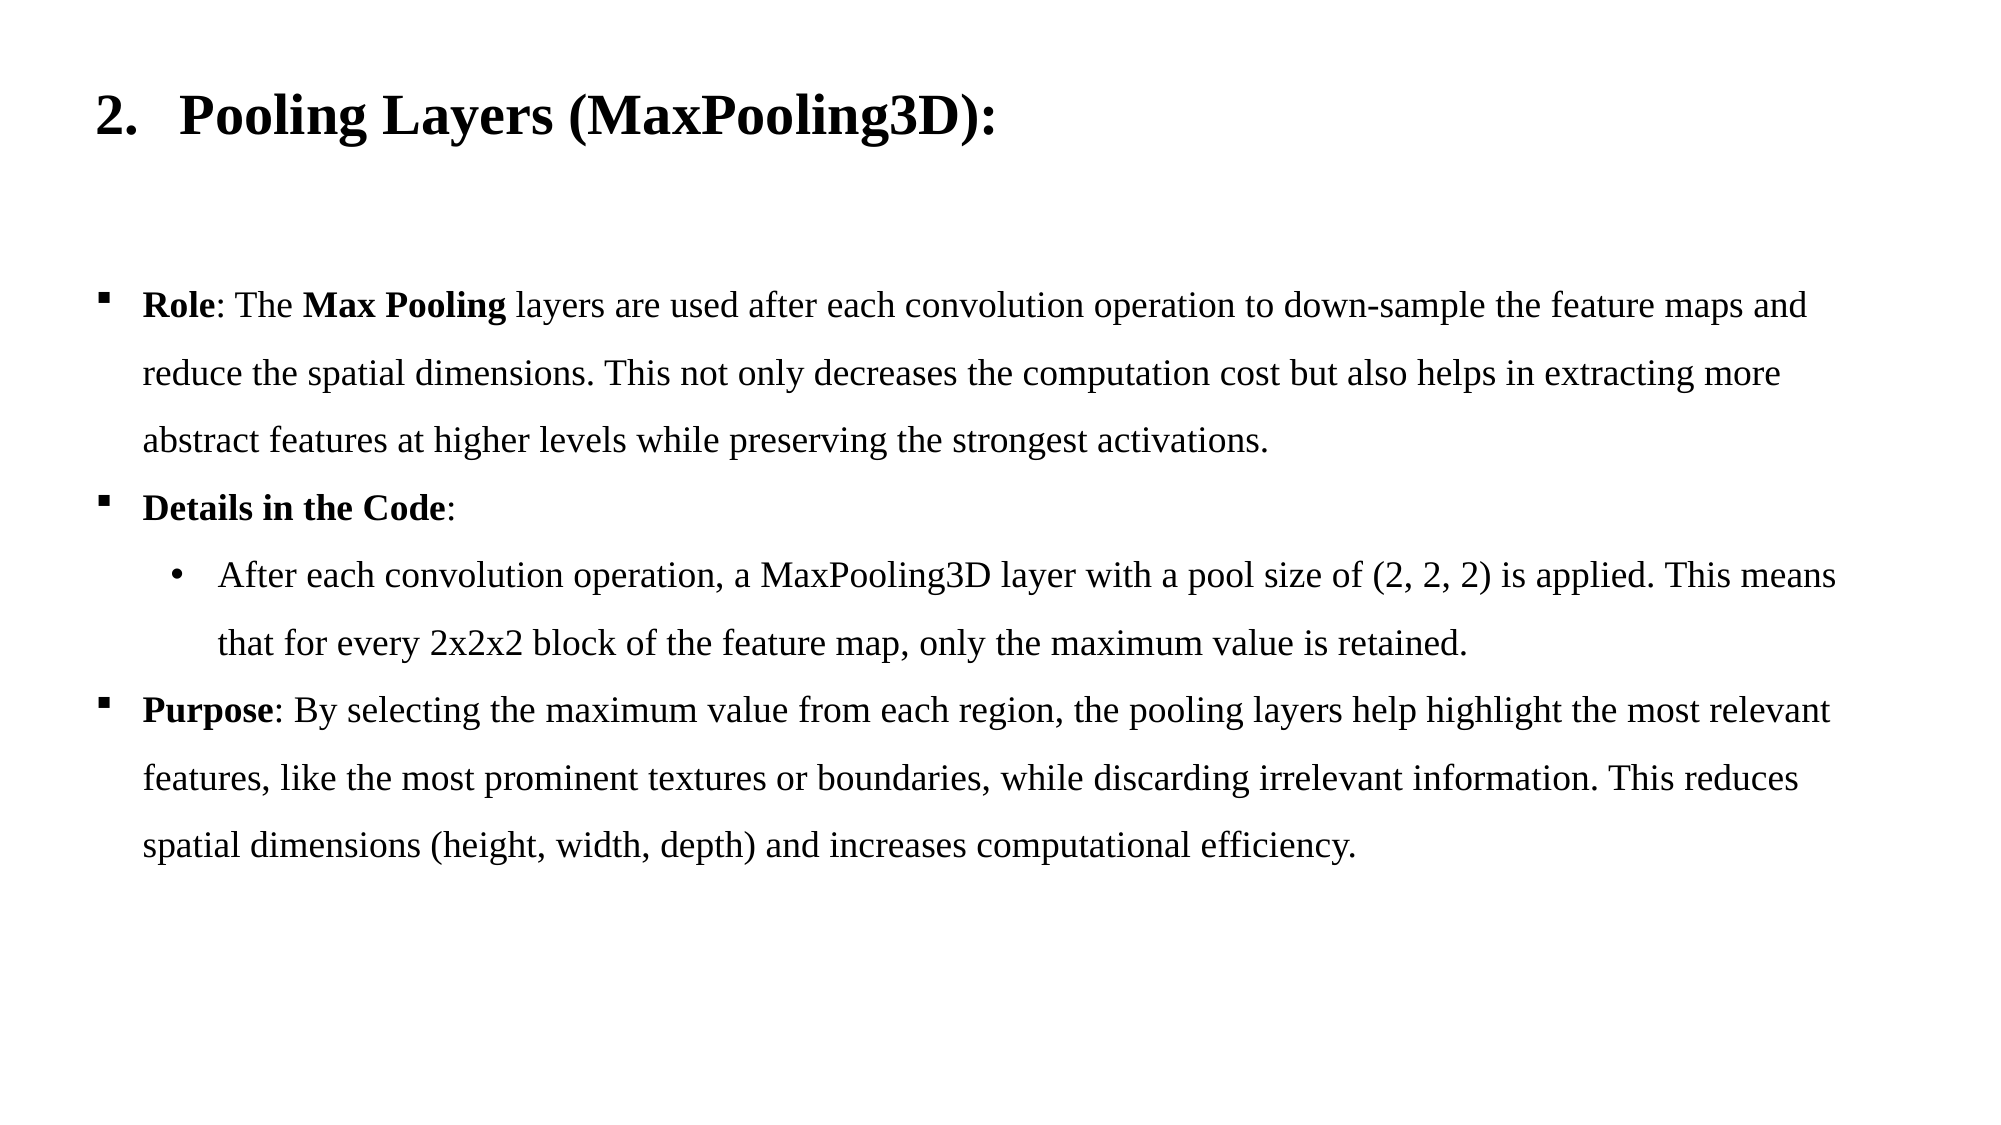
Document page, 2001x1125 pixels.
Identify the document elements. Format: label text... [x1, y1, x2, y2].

text_box Pooling Layers (MaxPooling3D): [80, 68, 1053, 154]
text_box Role: The Max Pooling layers are used after each convolution operation to down-sample the feature maps and reduce the spatial dimensions. This not only decreases the computation cost but also helps in extracting more abstract features at higher levels while preserving the strongest activations. Details in the Code: After each convolution operation, a MaxPooling3D layer with a pool size of (2, 2, 2) is applied. This means that for every 2x2x2 block of the feature map, only the maximum value is retained. Purpose: By selecting the maximum value from each region, the pooling layers help highlight the most relevant features, like the most prominent textures or boundaries, while discarding irrelevant information. This reduces spatial dimensions (height, width, depth) and increases computational efficiency. [80, 250, 1877, 941]
